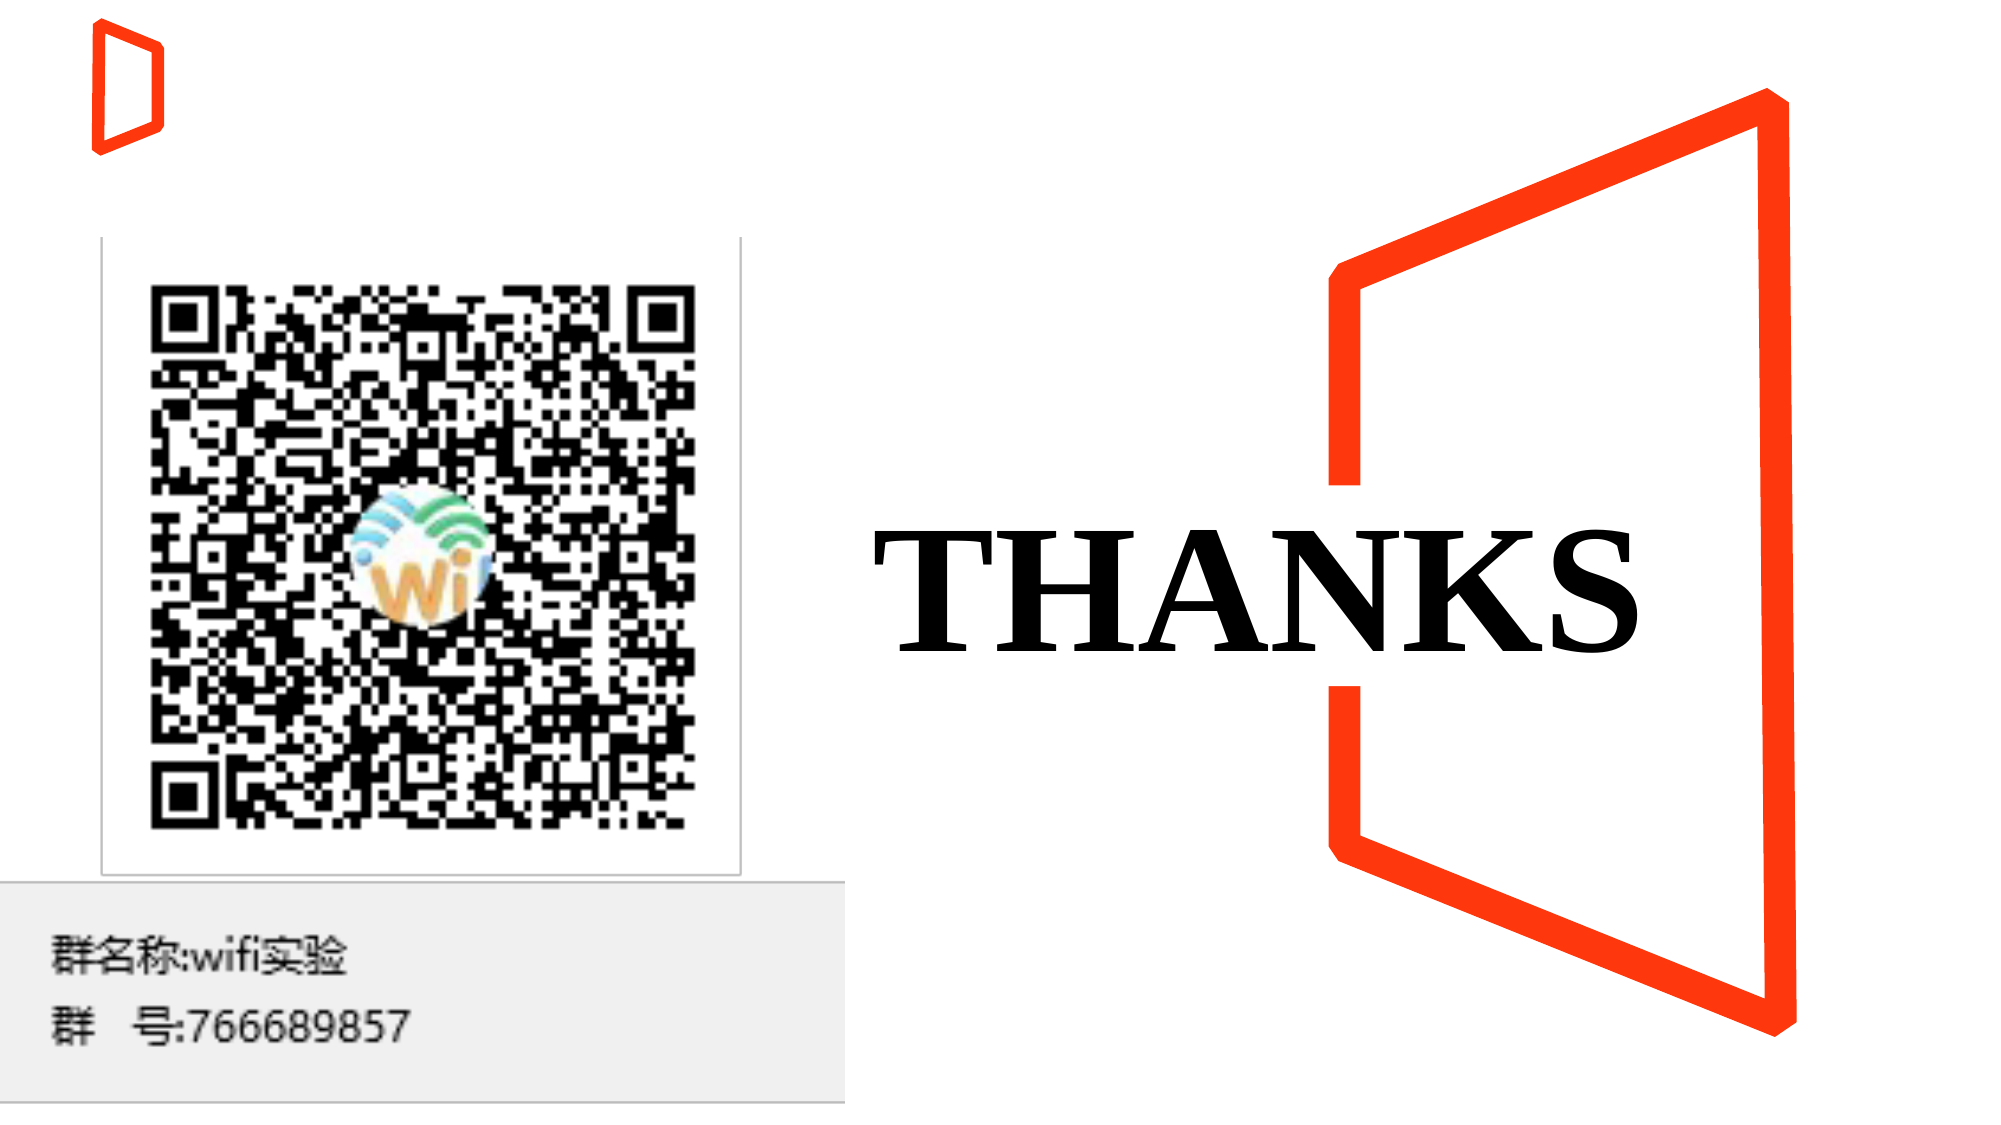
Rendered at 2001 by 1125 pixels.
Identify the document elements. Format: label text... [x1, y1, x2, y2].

picture [0, 237, 845, 1125]
list THANKS [845, 485, 1662, 687]
